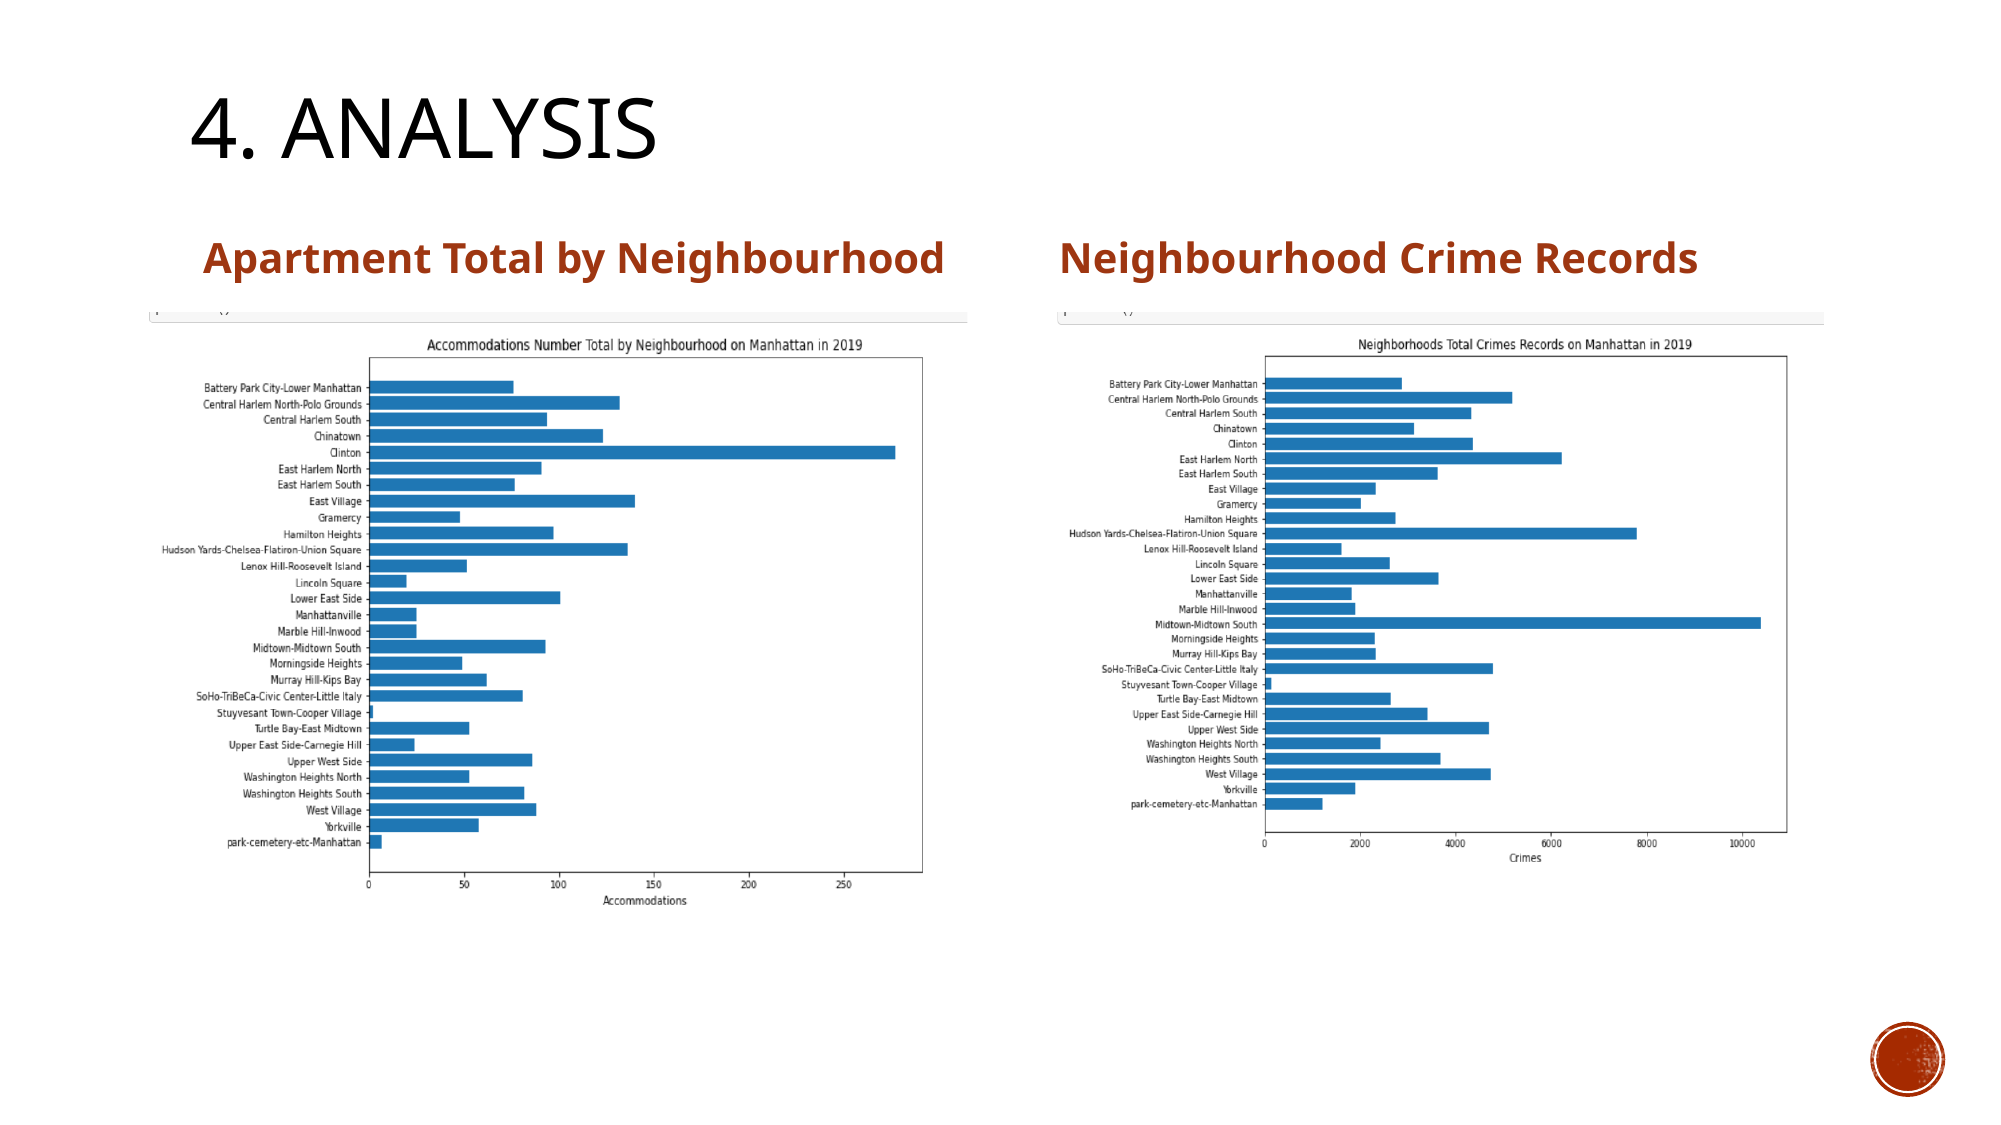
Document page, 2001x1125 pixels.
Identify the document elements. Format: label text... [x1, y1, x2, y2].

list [1047, 315, 1823, 882]
list Neighbourhood Crime Records [1043, 207, 1824, 312]
title 4. Analysis [175, 79, 1826, 185]
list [115, 315, 965, 904]
list Apartment Total by Neighbourhood [188, 207, 969, 313]
